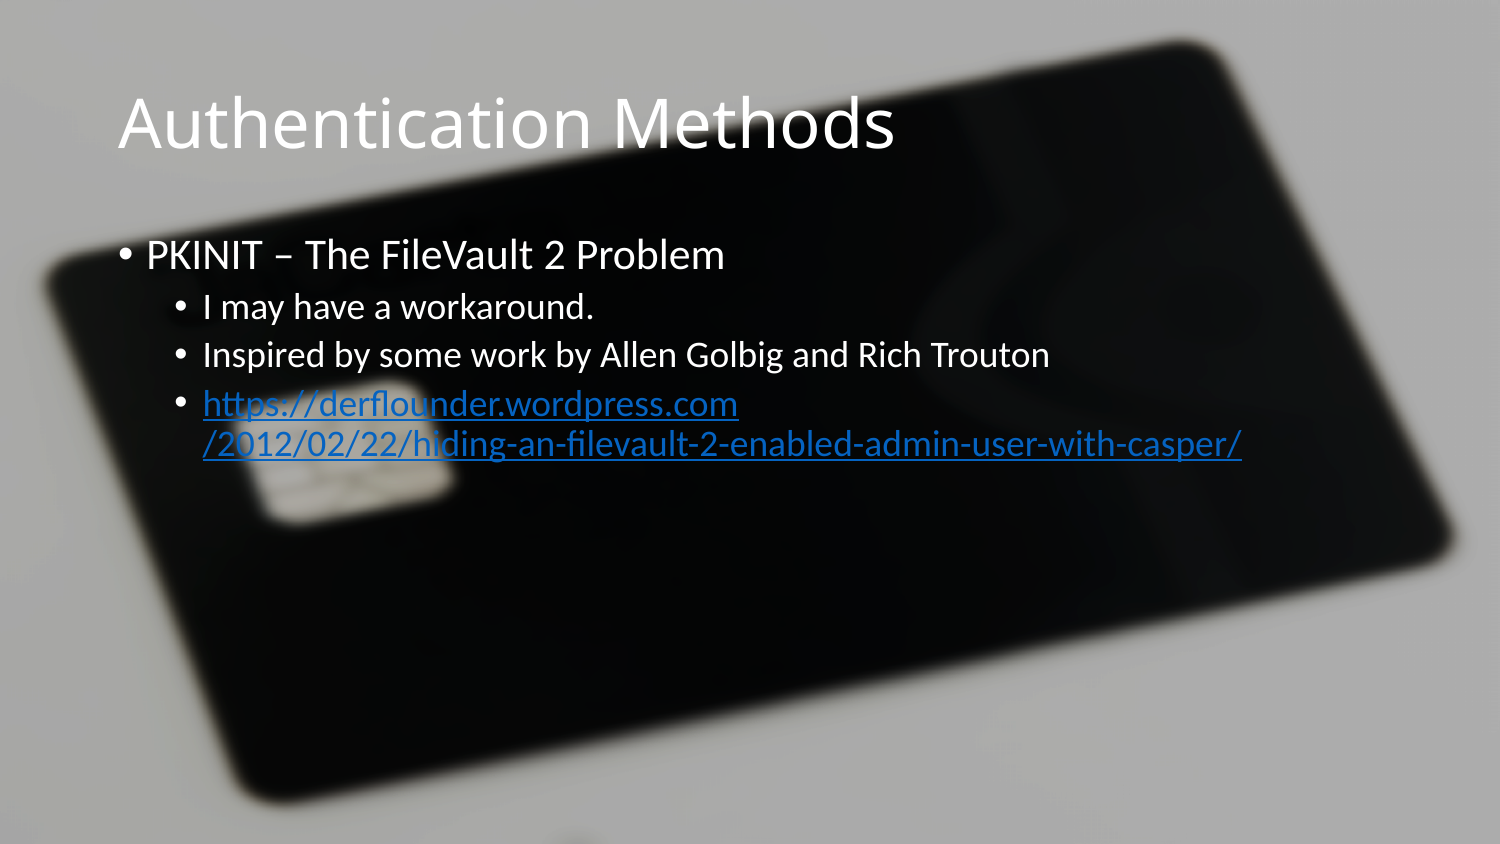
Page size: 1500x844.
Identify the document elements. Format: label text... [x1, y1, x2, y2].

title Authentication Methods [103, 44, 1397, 208]
list PKINIT – The FileVault 2 Problem I may have a workaround. Inspired by some work by Allen Golbig and Rich Trouton https://derflounder.wordpress.com/2012/02/22/hiding-an-filevault-2-enabled-admin-user-with-casper/ [103, 224, 1397, 760]
picture [0, 0, 1500, 844]
